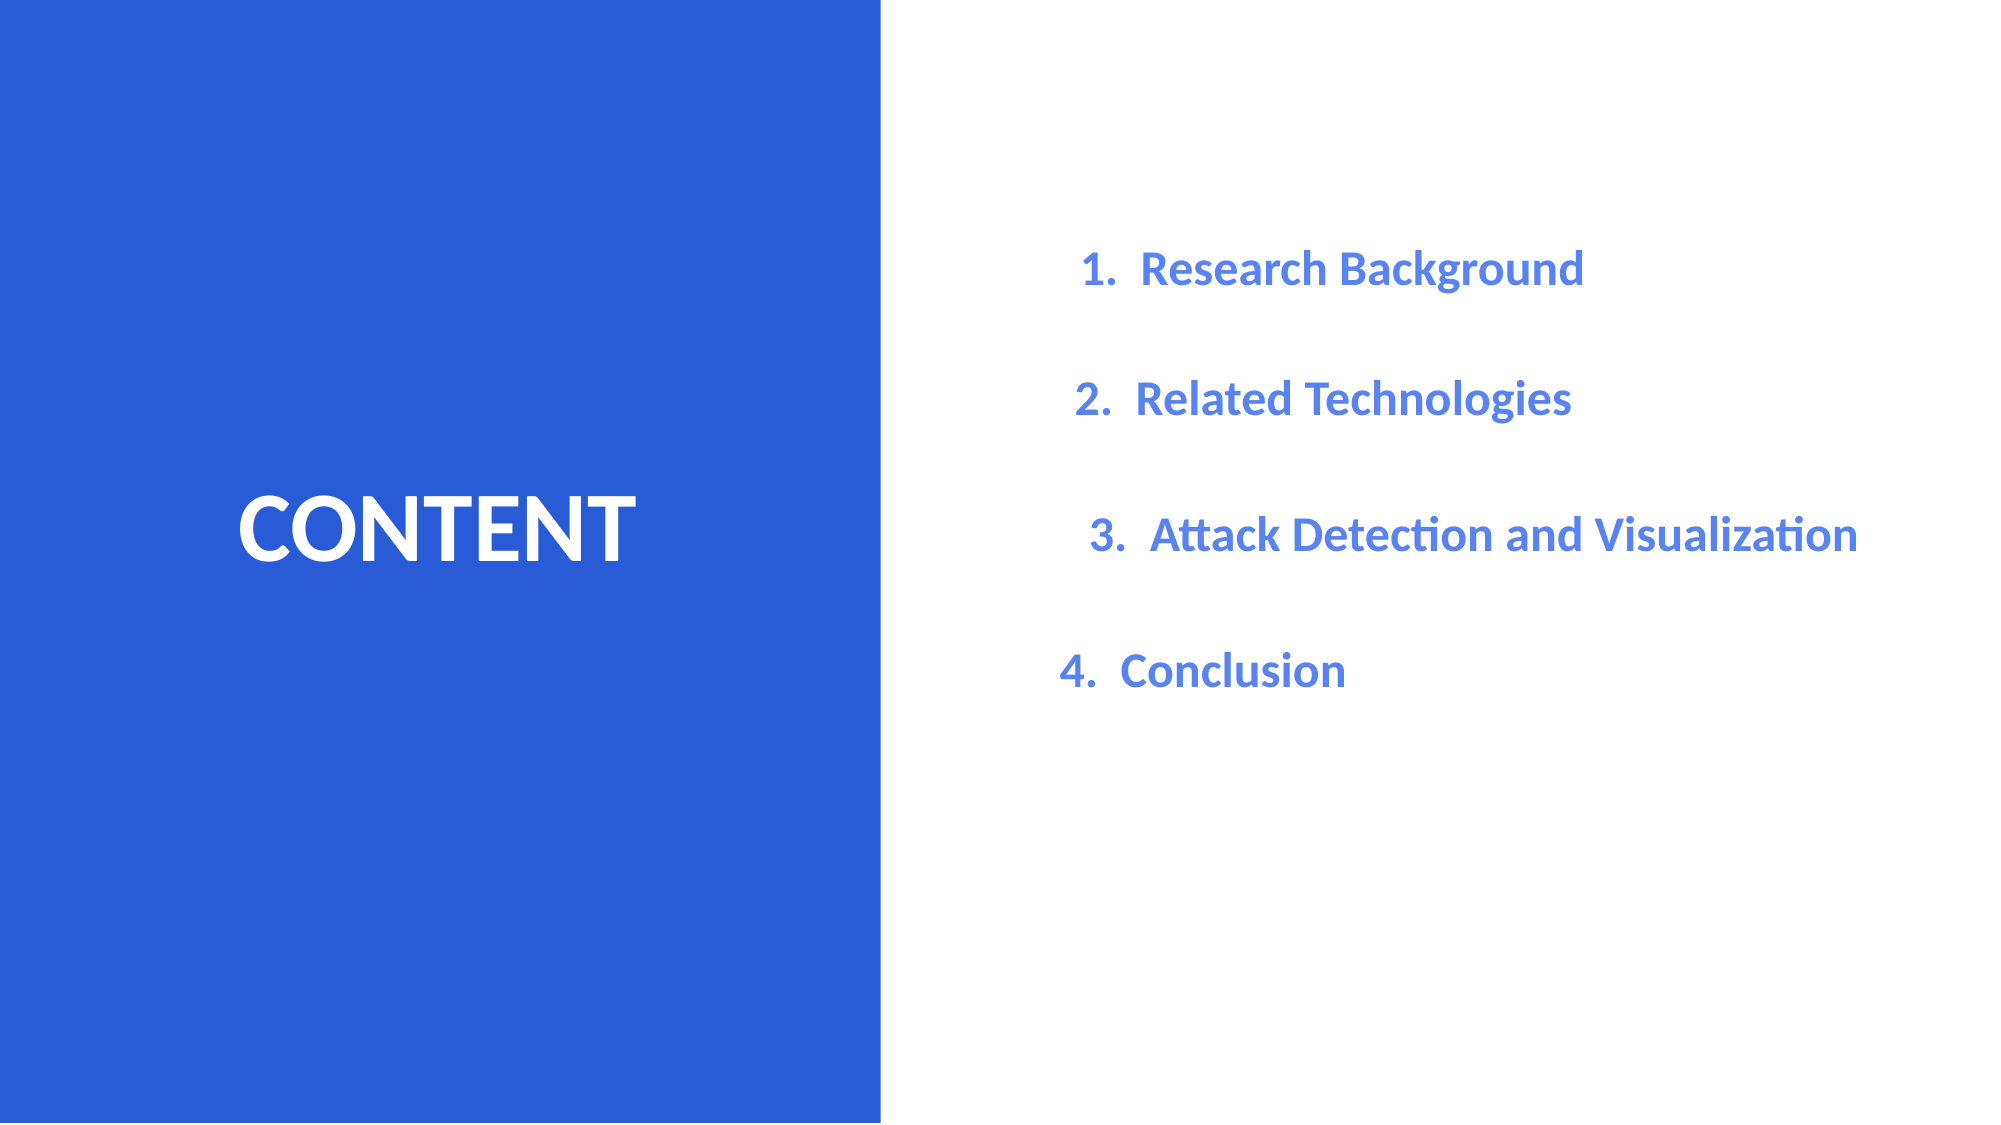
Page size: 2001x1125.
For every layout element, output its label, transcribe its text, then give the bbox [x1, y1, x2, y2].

text_box 3. Attack Detection and Visualization [1074, 494, 1875, 569]
text_box CONTENT [223, 453, 653, 589]
text_box 4. Conclusion [1044, 630, 1362, 706]
text_box [0, 0, 882, 1124]
text_box 2. Related Technologies [1059, 358, 1588, 433]
text_box 1. Research Background [1065, 227, 1601, 303]
